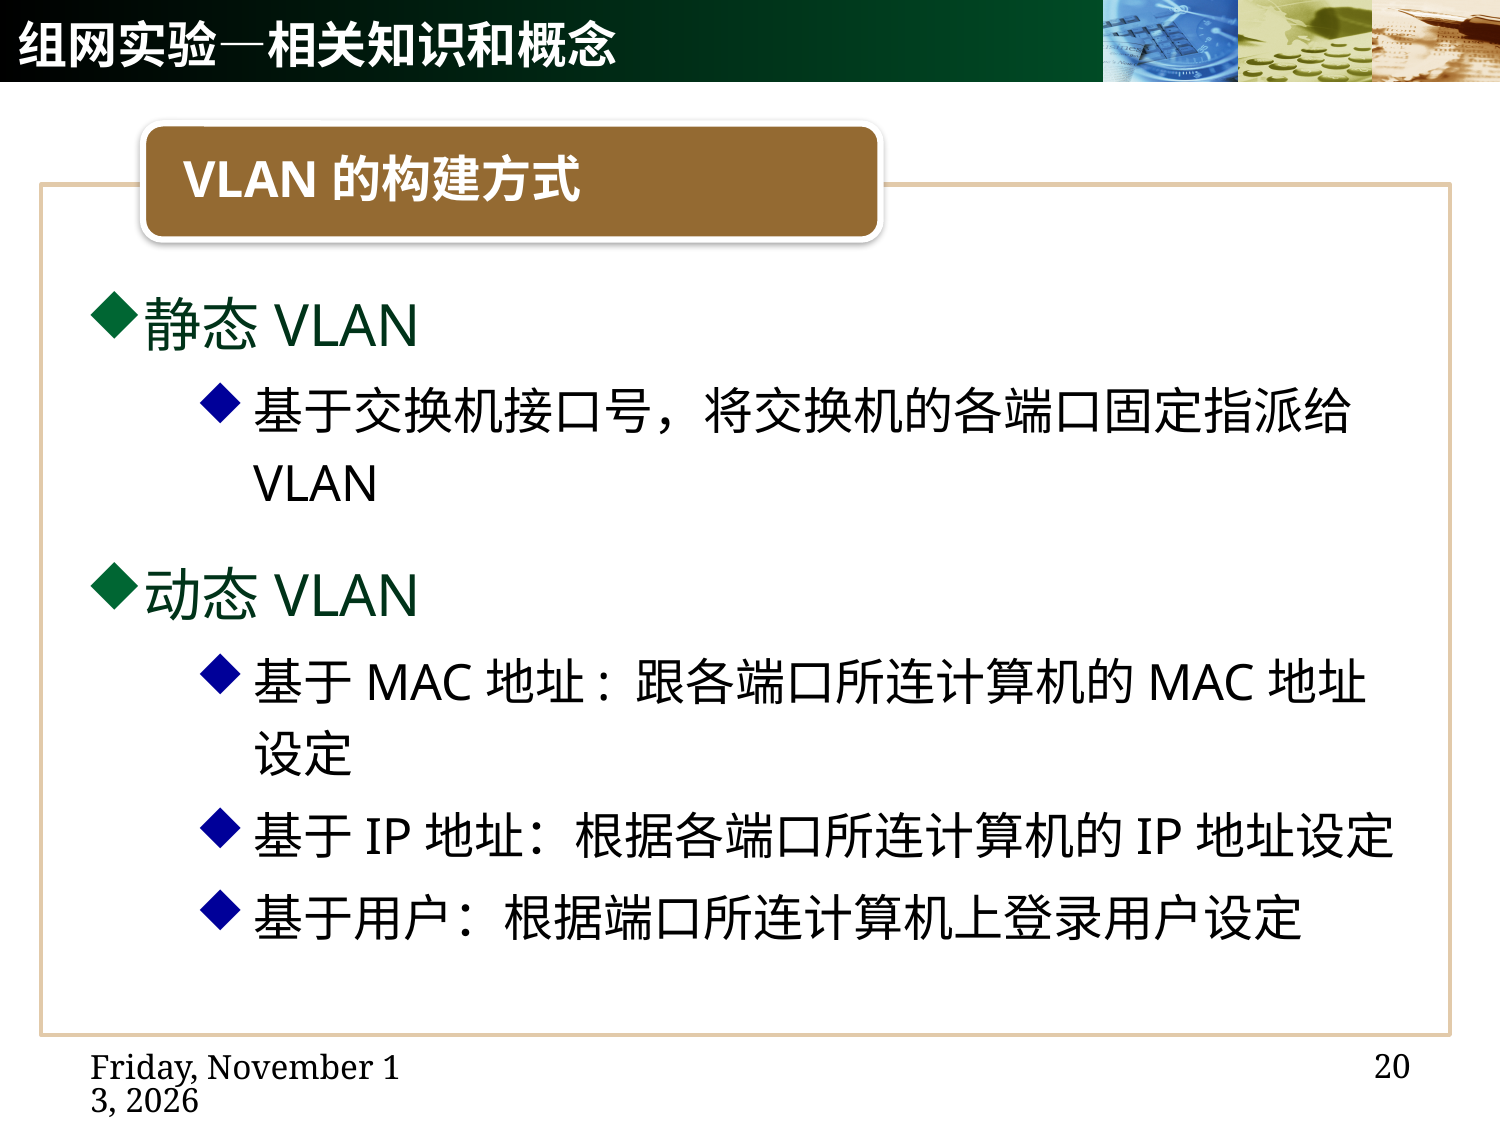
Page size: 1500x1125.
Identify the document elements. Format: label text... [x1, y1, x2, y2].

picture [1103, 0, 1500, 82]
footer 20 [950, 1045, 1426, 1099]
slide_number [74, 1045, 426, 1100]
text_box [41, 184, 1461, 1036]
title 组网实验—相关知识和概念 [2, 14, 1022, 74]
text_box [142, 123, 881, 240]
